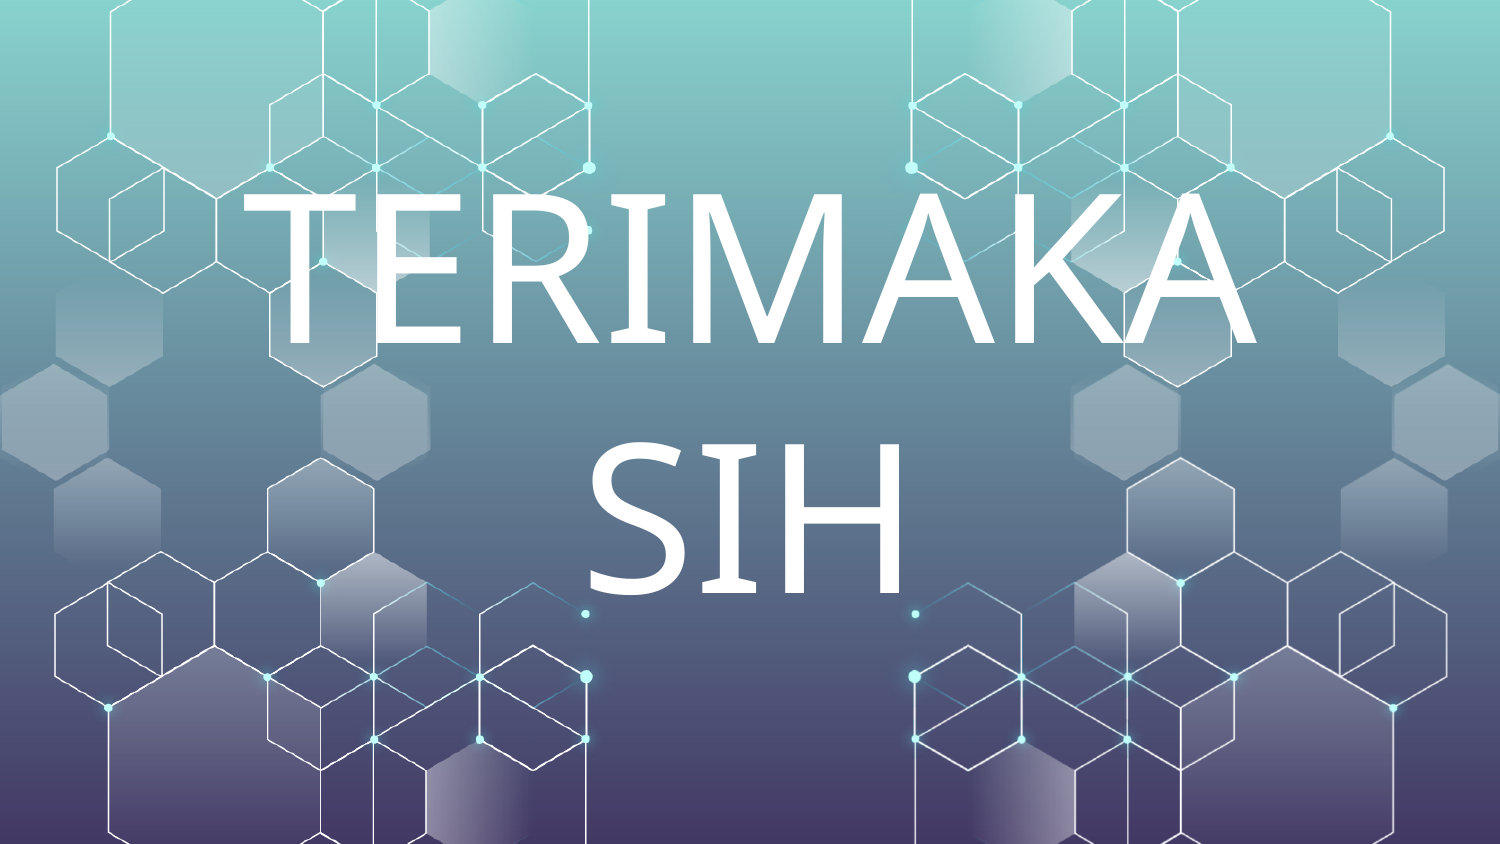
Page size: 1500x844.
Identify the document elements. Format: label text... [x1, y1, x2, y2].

picture [873, 0, 1500, 844]
picture [0, 0, 627, 844]
title TERIMAKASIH [184, 293, 1316, 478]
